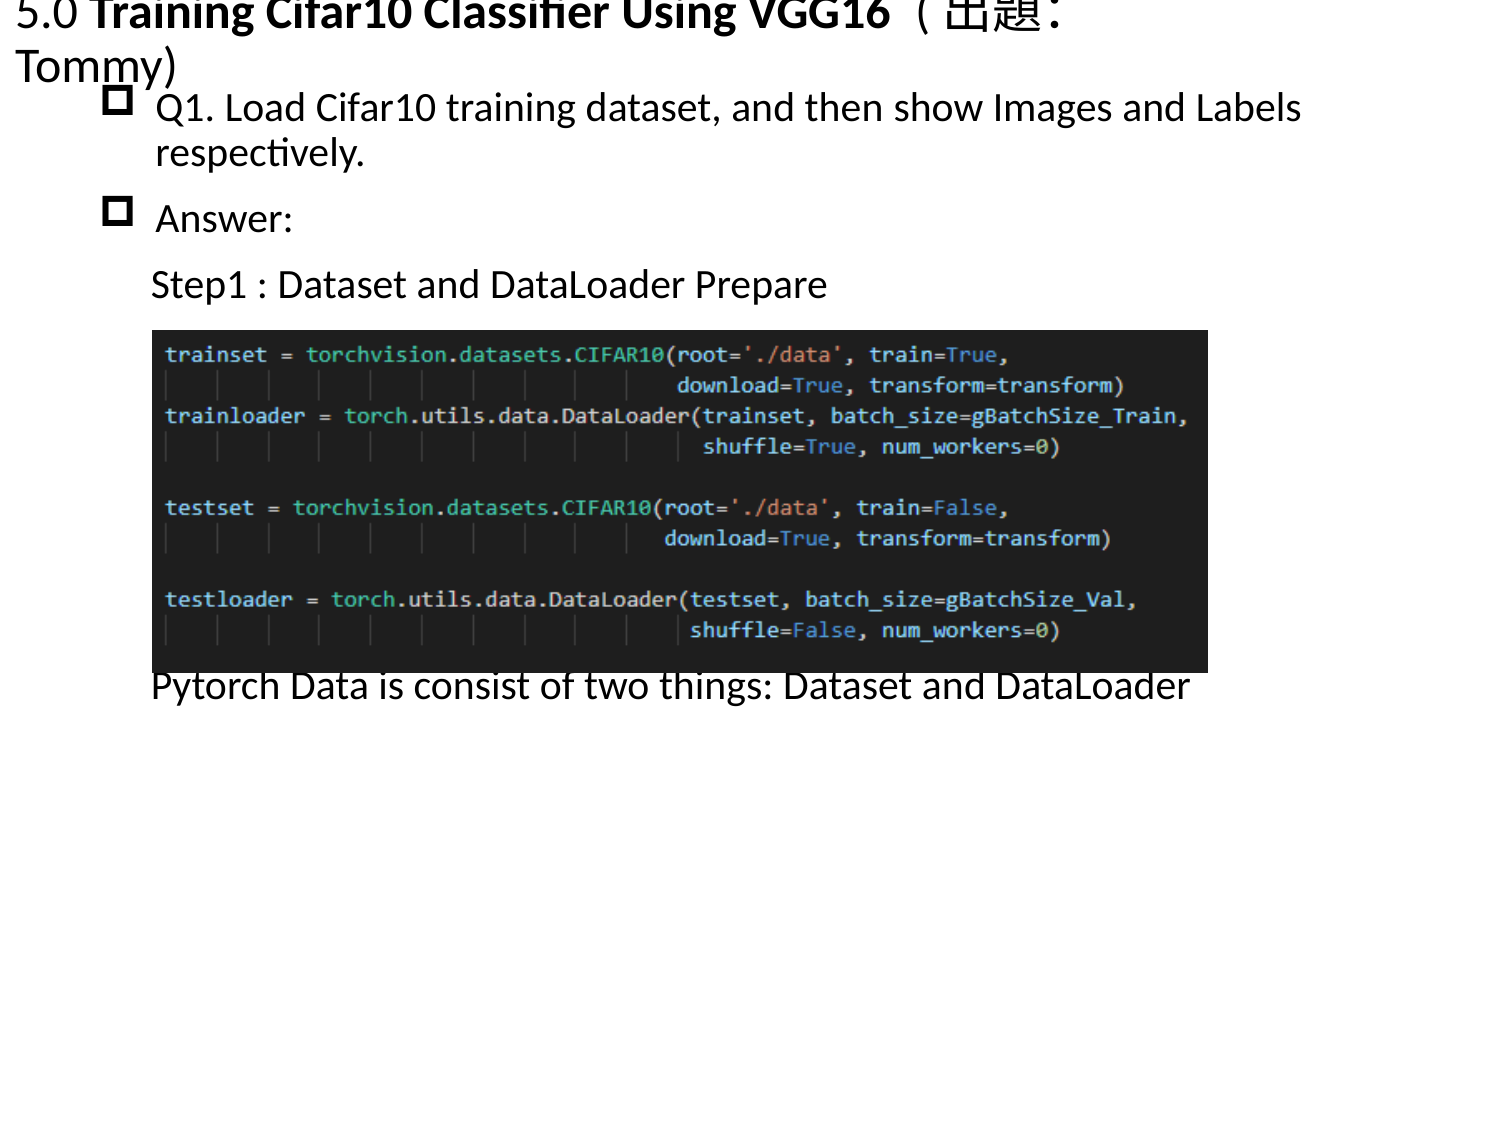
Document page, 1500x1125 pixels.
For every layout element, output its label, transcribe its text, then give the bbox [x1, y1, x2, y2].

text_box 5.0 Training Cifar10 Classifier Using VGG16 (出題：Tommy) [0, 0, 1265, 79]
picture [151, 330, 1208, 673]
list Q1. Load Cifar10 training dataset, and then show Images and Labels respectively. Answer: Step1 : Dataset and DataLoader Prepare Pytorch Data is consist of two things: Dataset and DataLoader [62, 78, 1482, 792]
